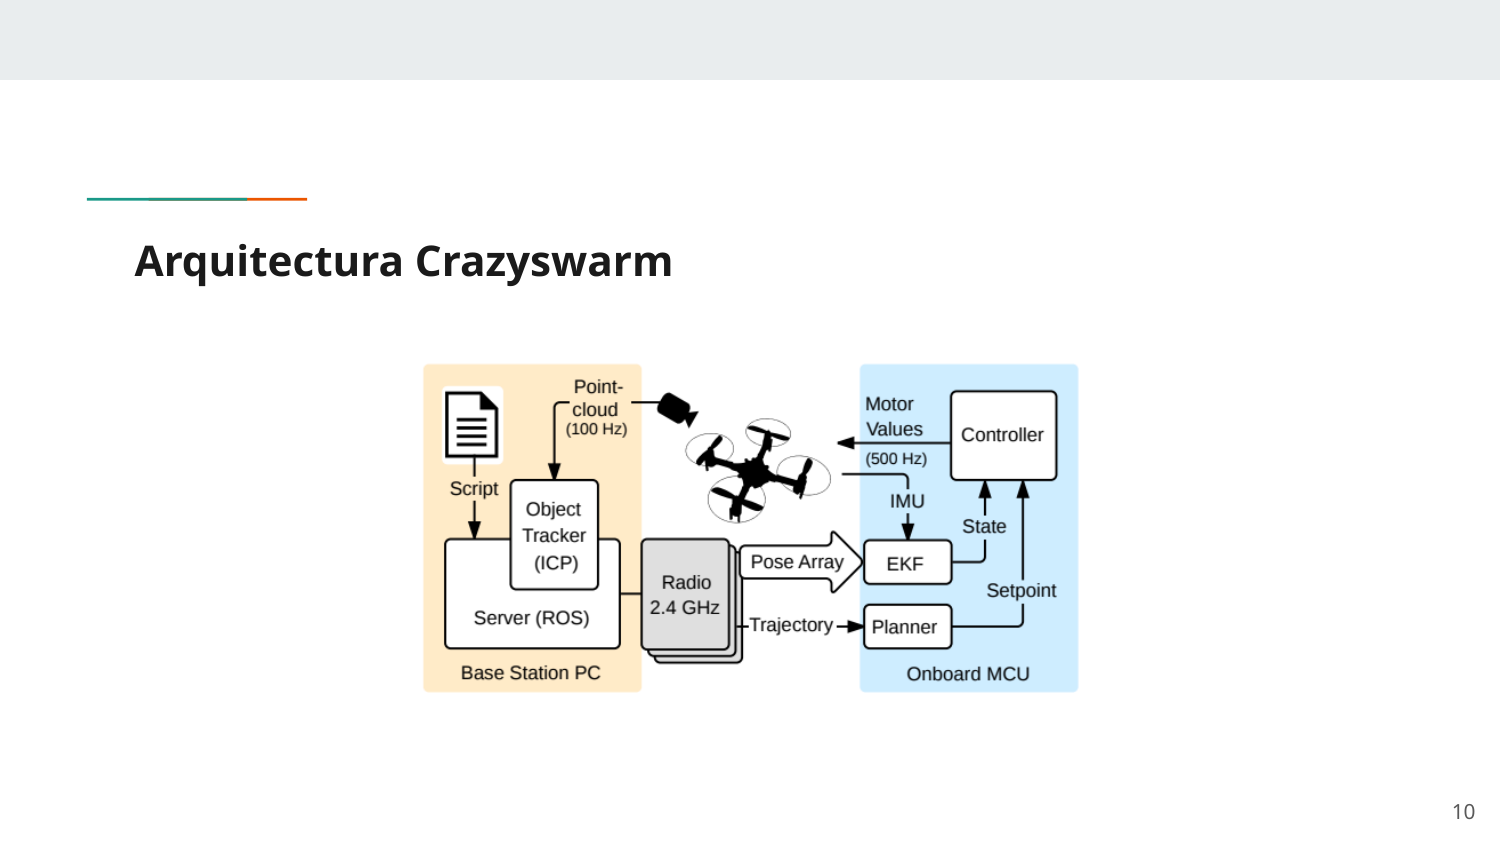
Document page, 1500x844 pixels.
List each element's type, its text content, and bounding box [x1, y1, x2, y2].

slide_number ‹#› [1400, 779, 1491, 844]
picture [419, 360, 1081, 693]
title Arquitectura Crazyswarm [119, 216, 1381, 305]
